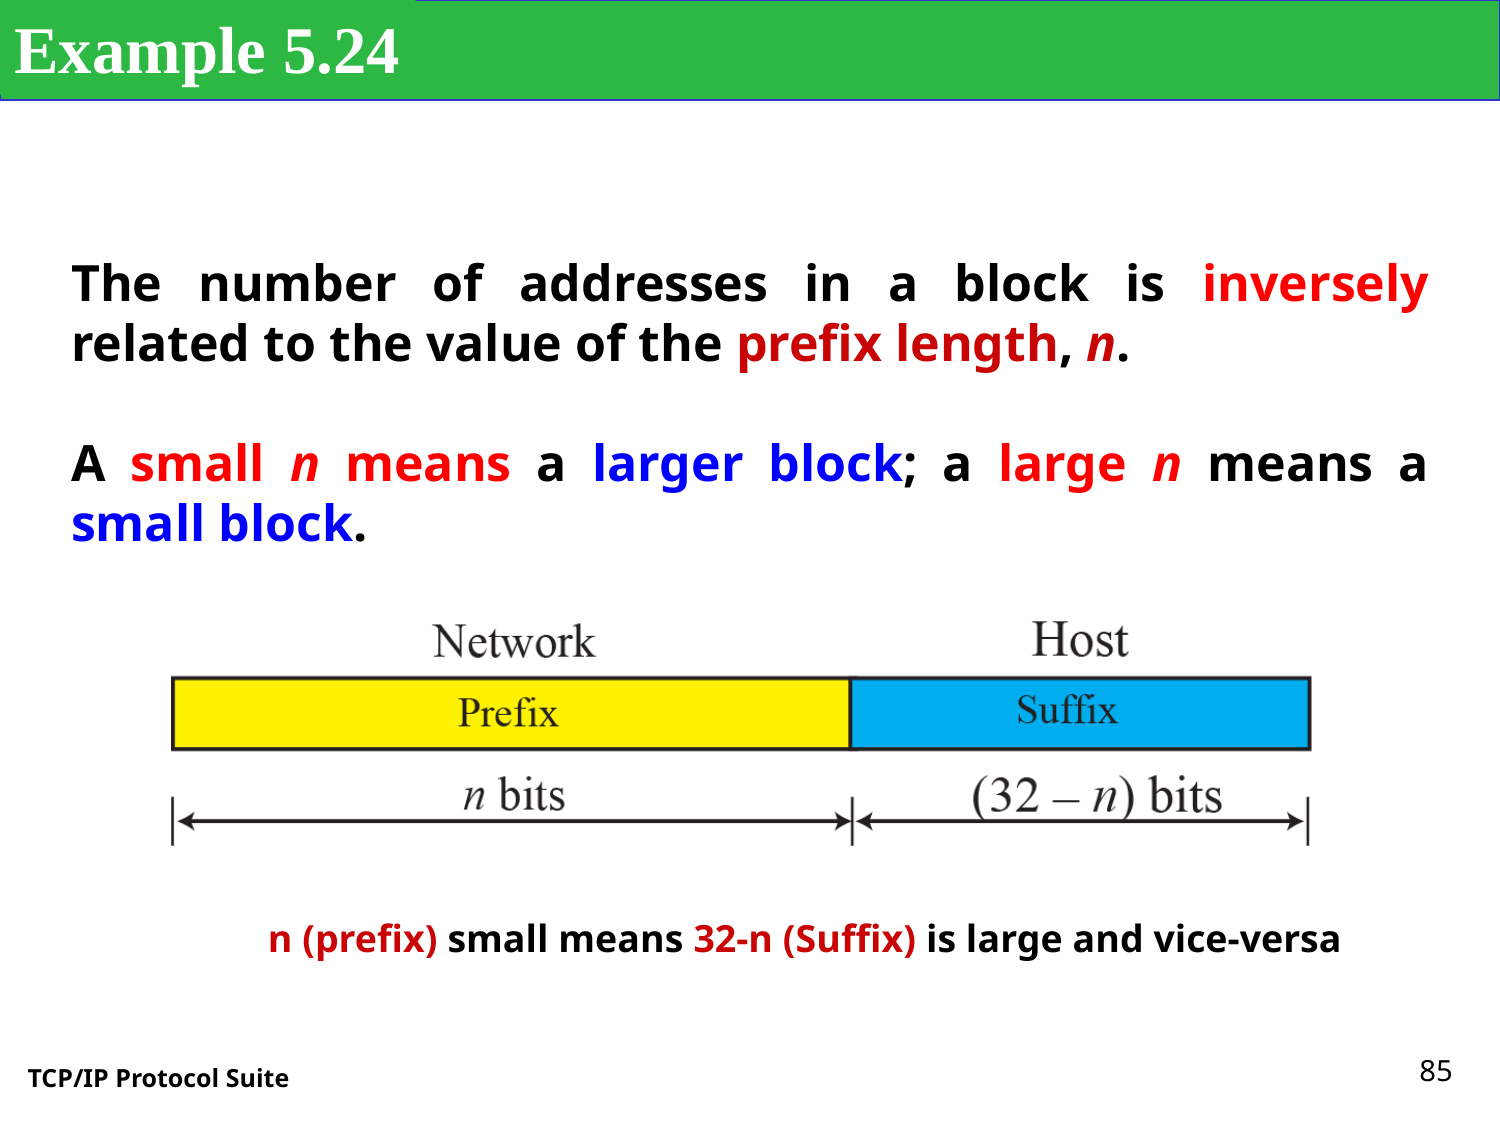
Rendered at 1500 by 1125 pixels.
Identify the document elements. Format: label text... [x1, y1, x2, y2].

text_box n (prefix) small means 32-n (Suffix) is large and vice-versa [253, 907, 1397, 967]
slide_number 85 [1155, 1024, 1468, 1100]
picture [171, 612, 1312, 846]
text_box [0, 0, 1500, 100]
text_box The number of addresses in a block is inversely related to the value of the prefix length, n. A small n means a larger block; a large n means a small block. [56, 243, 1444, 559]
footer TCP/IP Protocol Suite [12, 1025, 488, 1100]
